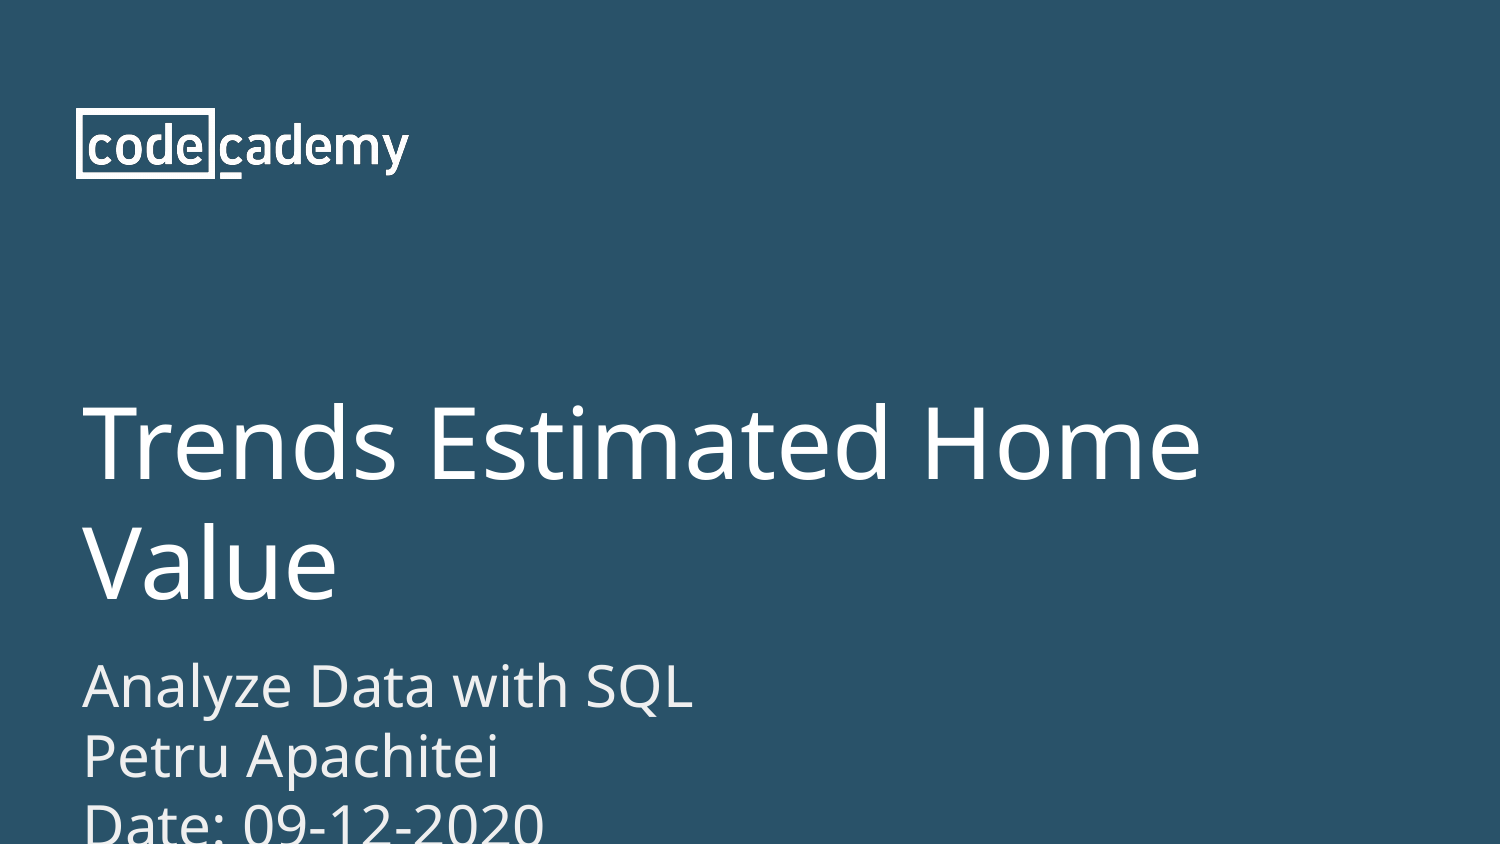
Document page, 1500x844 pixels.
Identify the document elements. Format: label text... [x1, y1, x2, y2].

picture [76, 108, 409, 179]
text_box Trends Estimated Home Value Analyze Data with SQL Petru Apachitei Date: 09-12-2020 [76, 491, 1424, 748]
